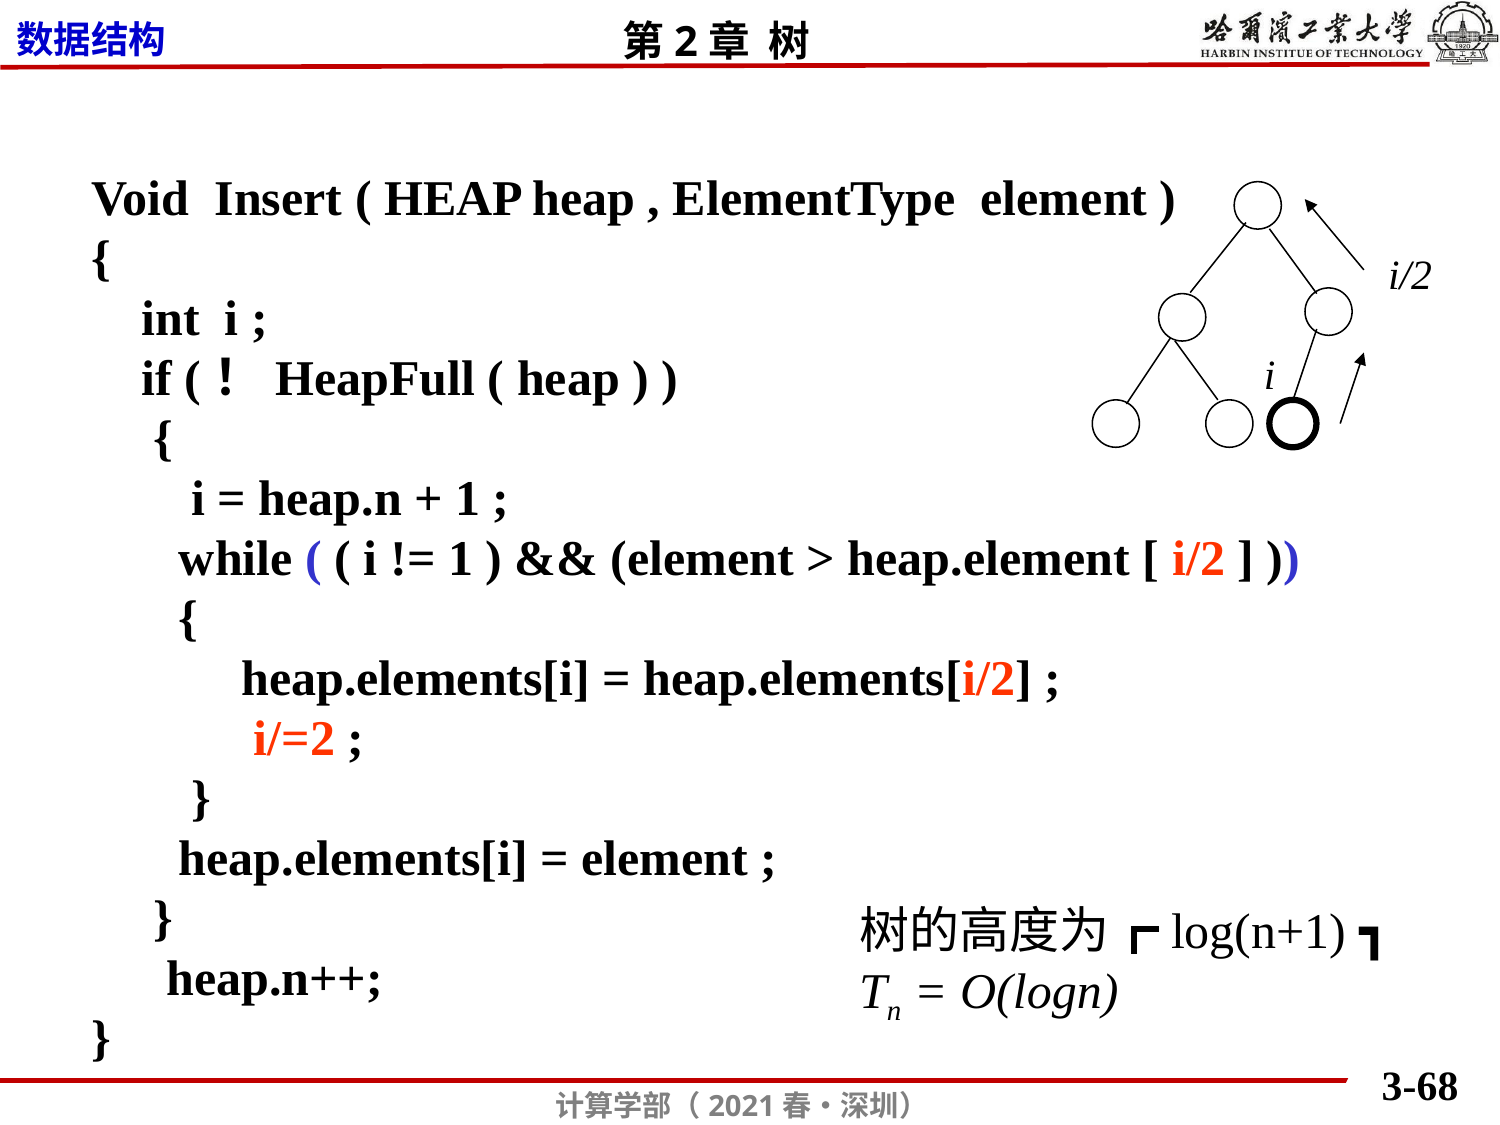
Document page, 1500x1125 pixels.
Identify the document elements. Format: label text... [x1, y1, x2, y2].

text_box Void Insert ( HEAP heap , ElementType element ) { int i ; if (！HeapFull ( heap ) ) { i = heap.n + 1 ; while ( ( i != 1 ) && (element > heap.element [ i/2 ] )) { heap.elements[i] = heap.elements[i/2] ; i/=2 ; } heap.elements[i] = element ; } heap.n++; } [76, 157, 1353, 1074]
text_box 树的高度为┏log(n+1) ┓ Tn = O(logn) [844, 890, 1465, 1034]
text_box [1092, 181, 1447, 448]
picture [1198, 1, 1500, 68]
